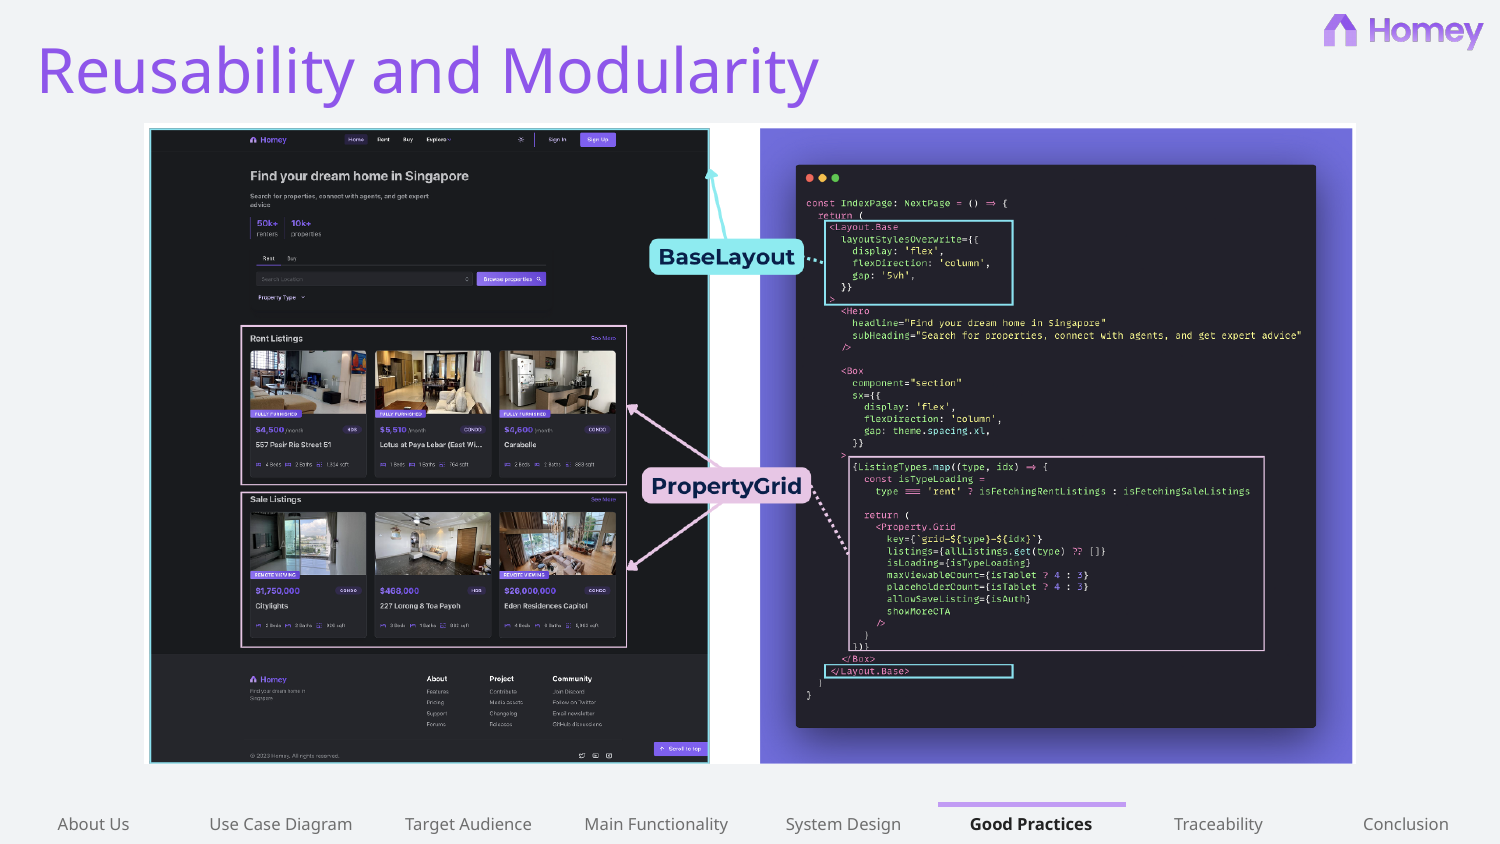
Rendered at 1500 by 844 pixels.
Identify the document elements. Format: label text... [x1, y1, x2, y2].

picture [1324, 14, 1484, 51]
text_box Reusability and Modularity [21, 16, 1286, 111]
picture [143, 123, 1356, 764]
